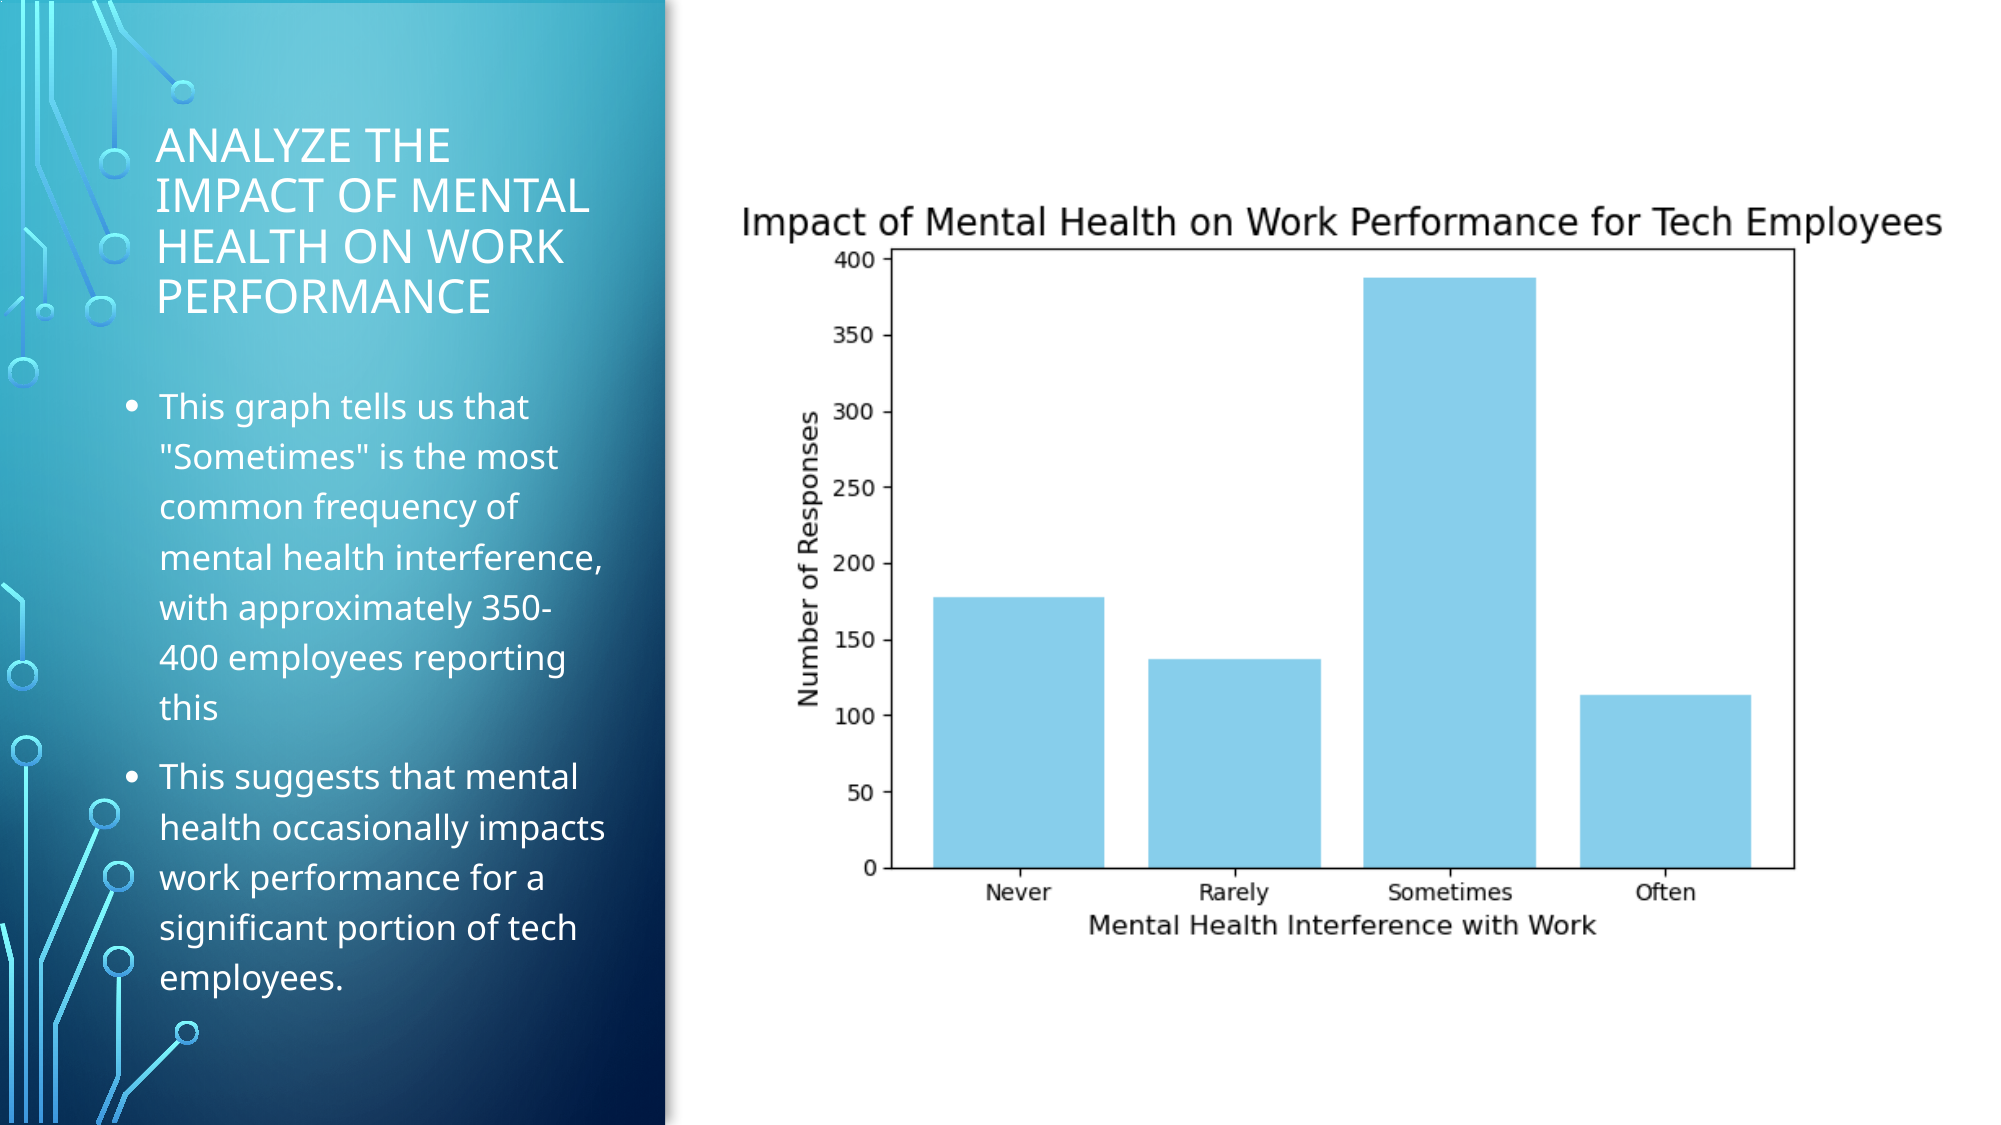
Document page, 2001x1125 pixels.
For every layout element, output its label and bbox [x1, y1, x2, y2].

picture [724, 189, 1961, 956]
text_box [678, 0, 2000, 1125]
picture [201, 0, 667, 1125]
text_box [0, 0, 201, 1125]
